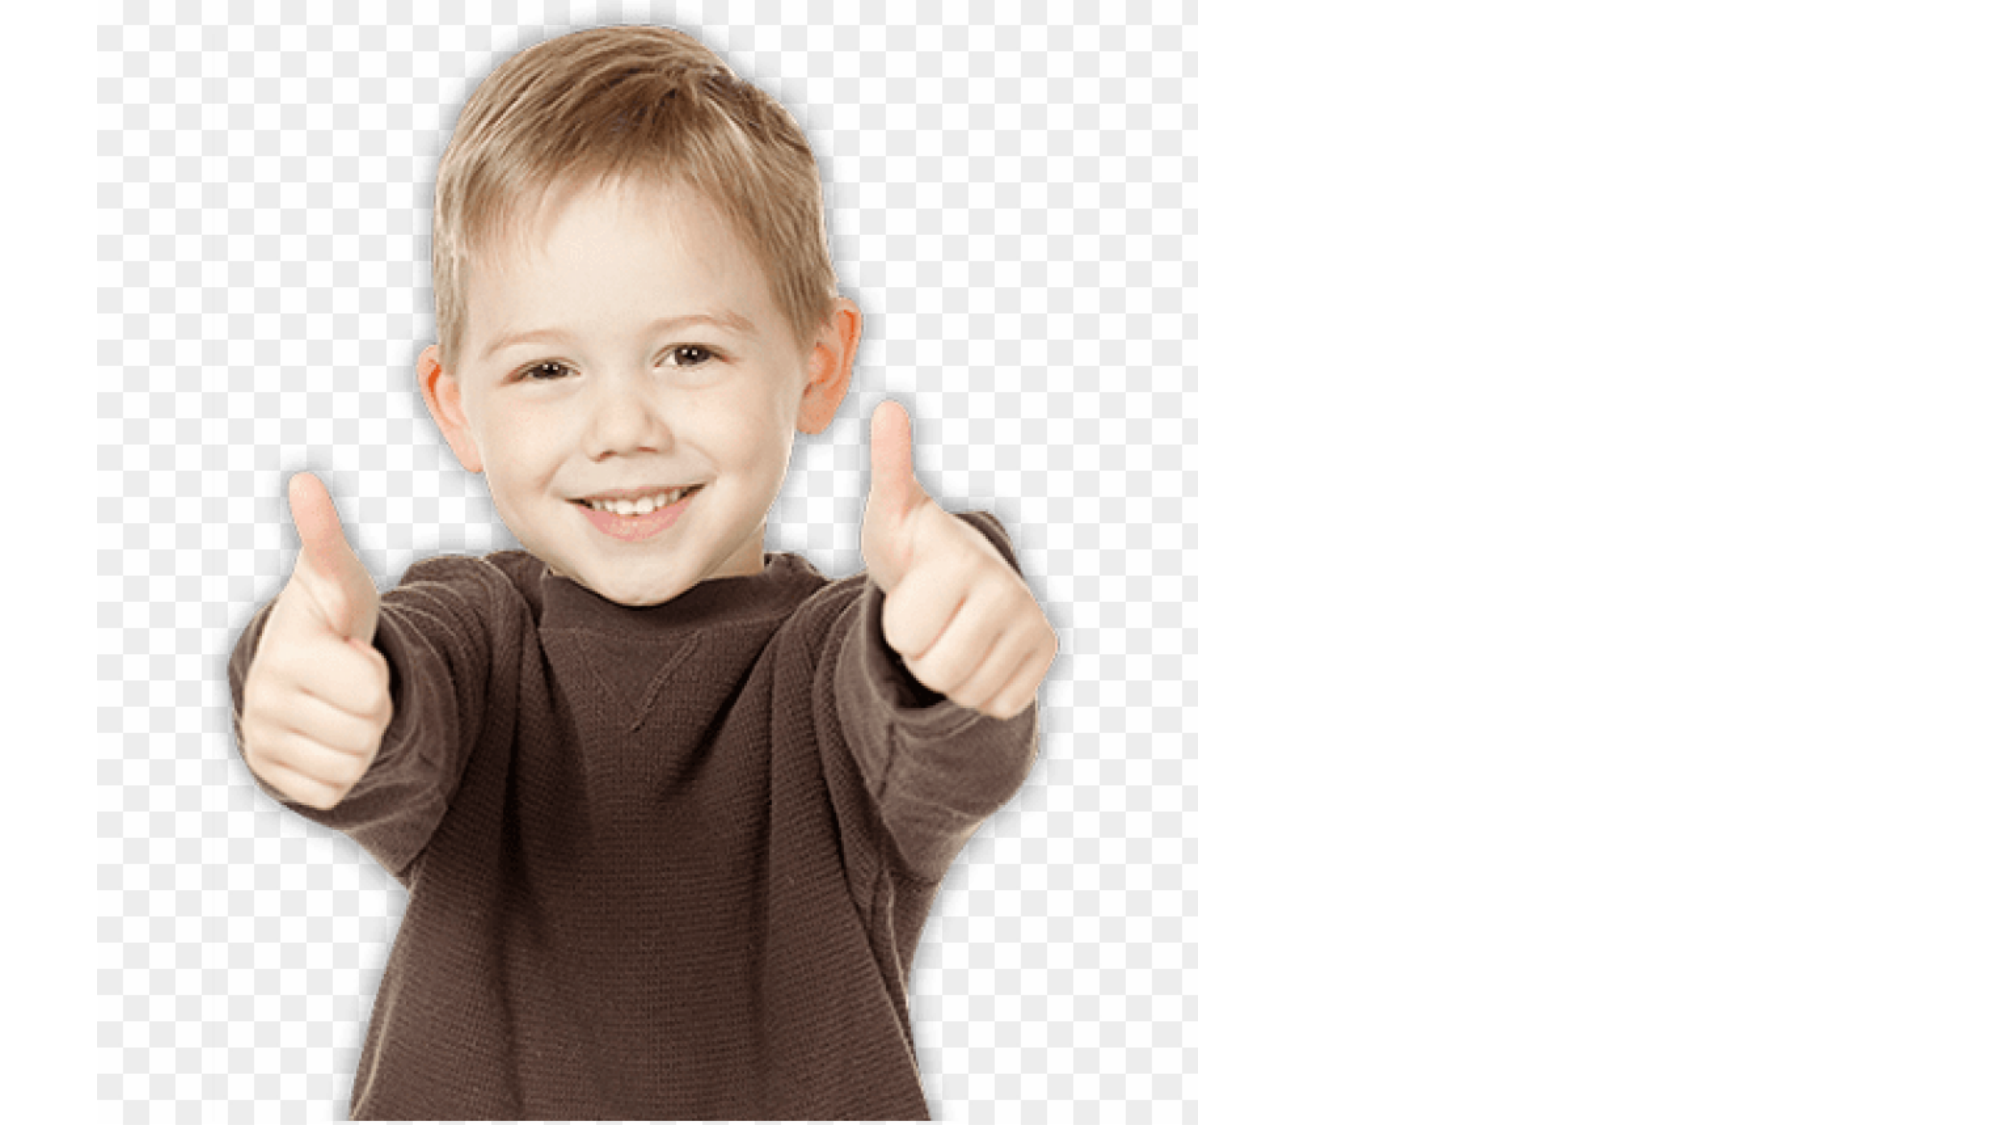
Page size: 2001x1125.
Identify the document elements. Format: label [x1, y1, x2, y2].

picture [97, 0, 1199, 1125]
